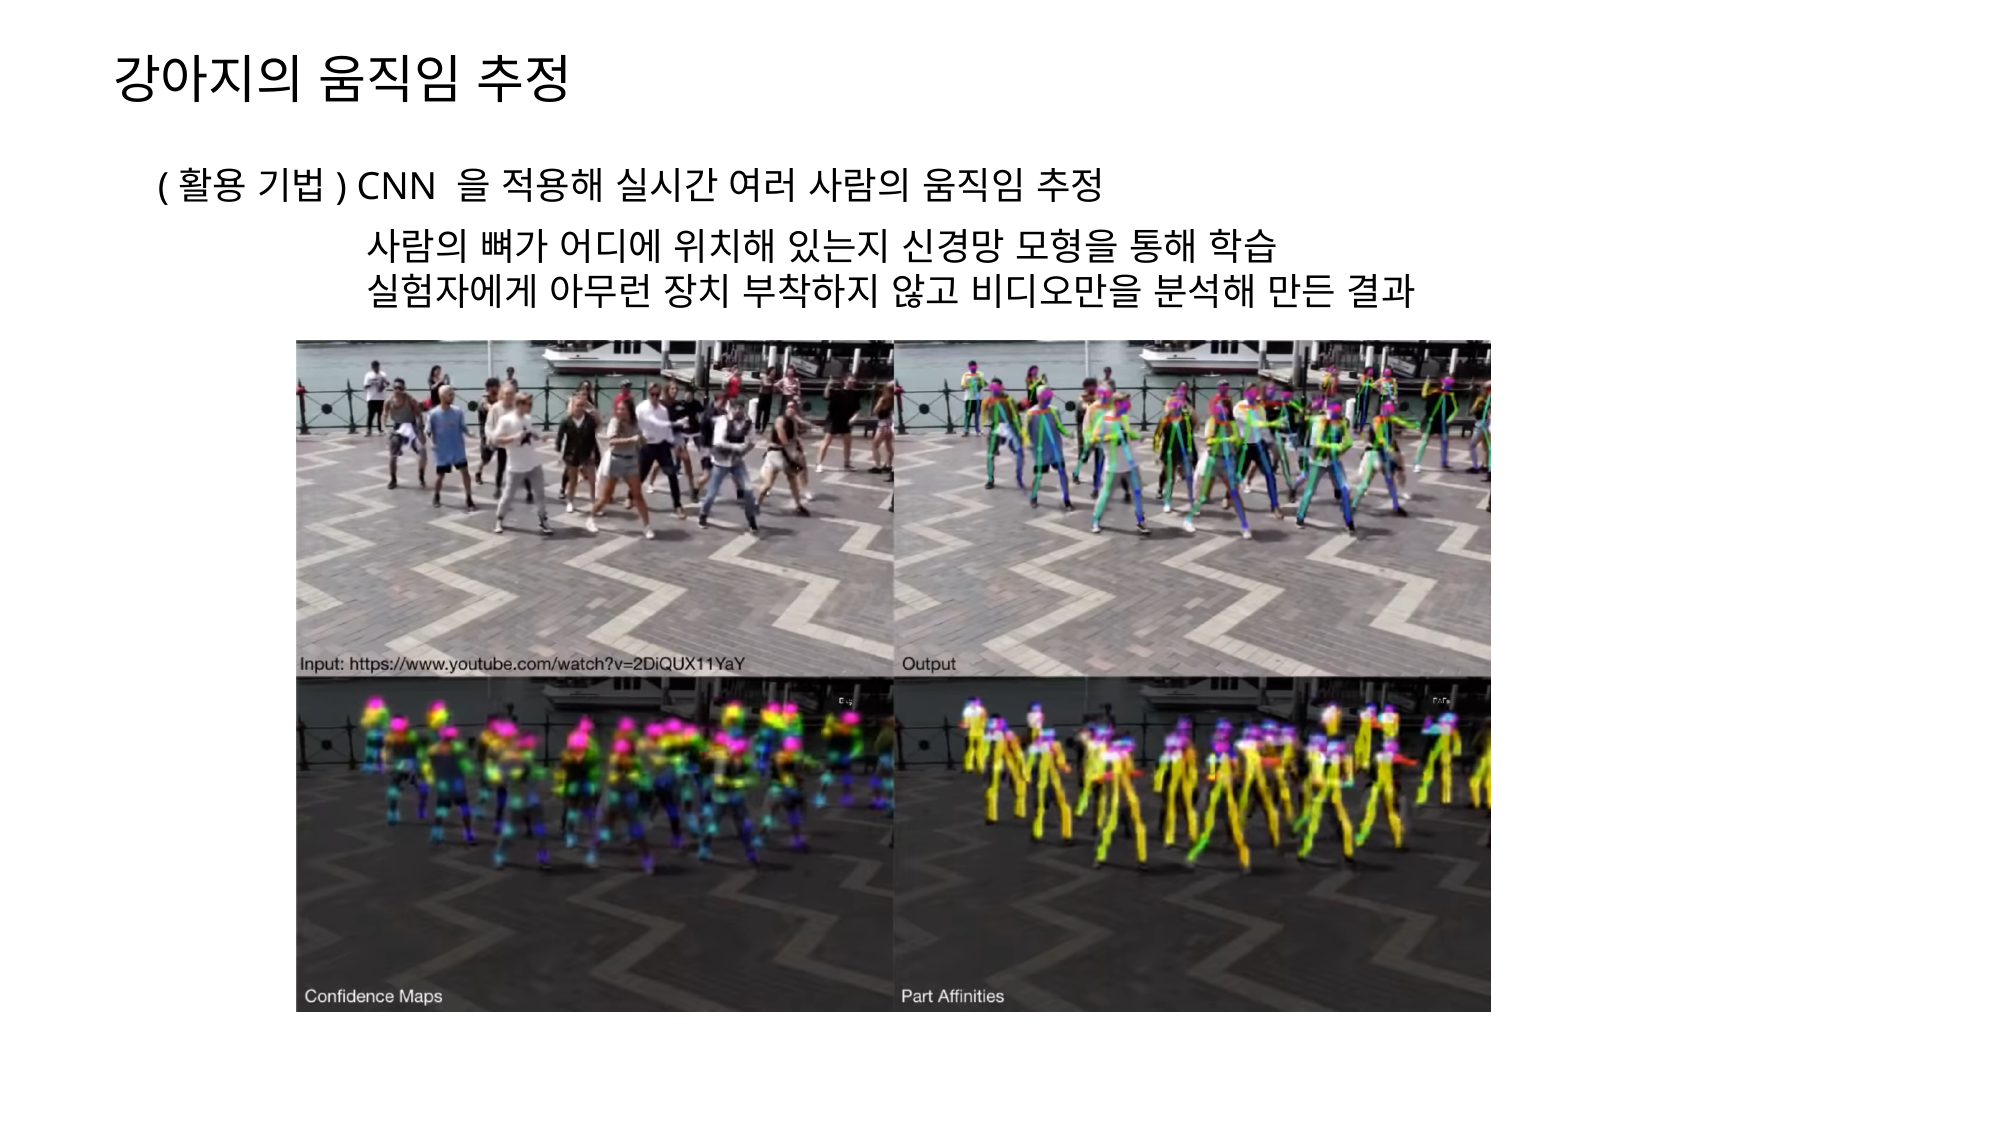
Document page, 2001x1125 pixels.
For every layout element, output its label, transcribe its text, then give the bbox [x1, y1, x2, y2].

text_box 사람의 뼈가 어디에 위치해 있는지 신경망 모형을 통해 학습 실험자에게 아무런 장치 부착하지 않고 비디오만을 분석해 만든 결과 [351, 215, 1432, 321]
text_box 강아지의 움직임 추정 [98, 38, 587, 116]
picture [296, 340, 1491, 1012]
text_box (활용 기법) CNN 을 적용해 실시간 여러 사람의 움직임 추정 [143, 154, 1121, 215]
